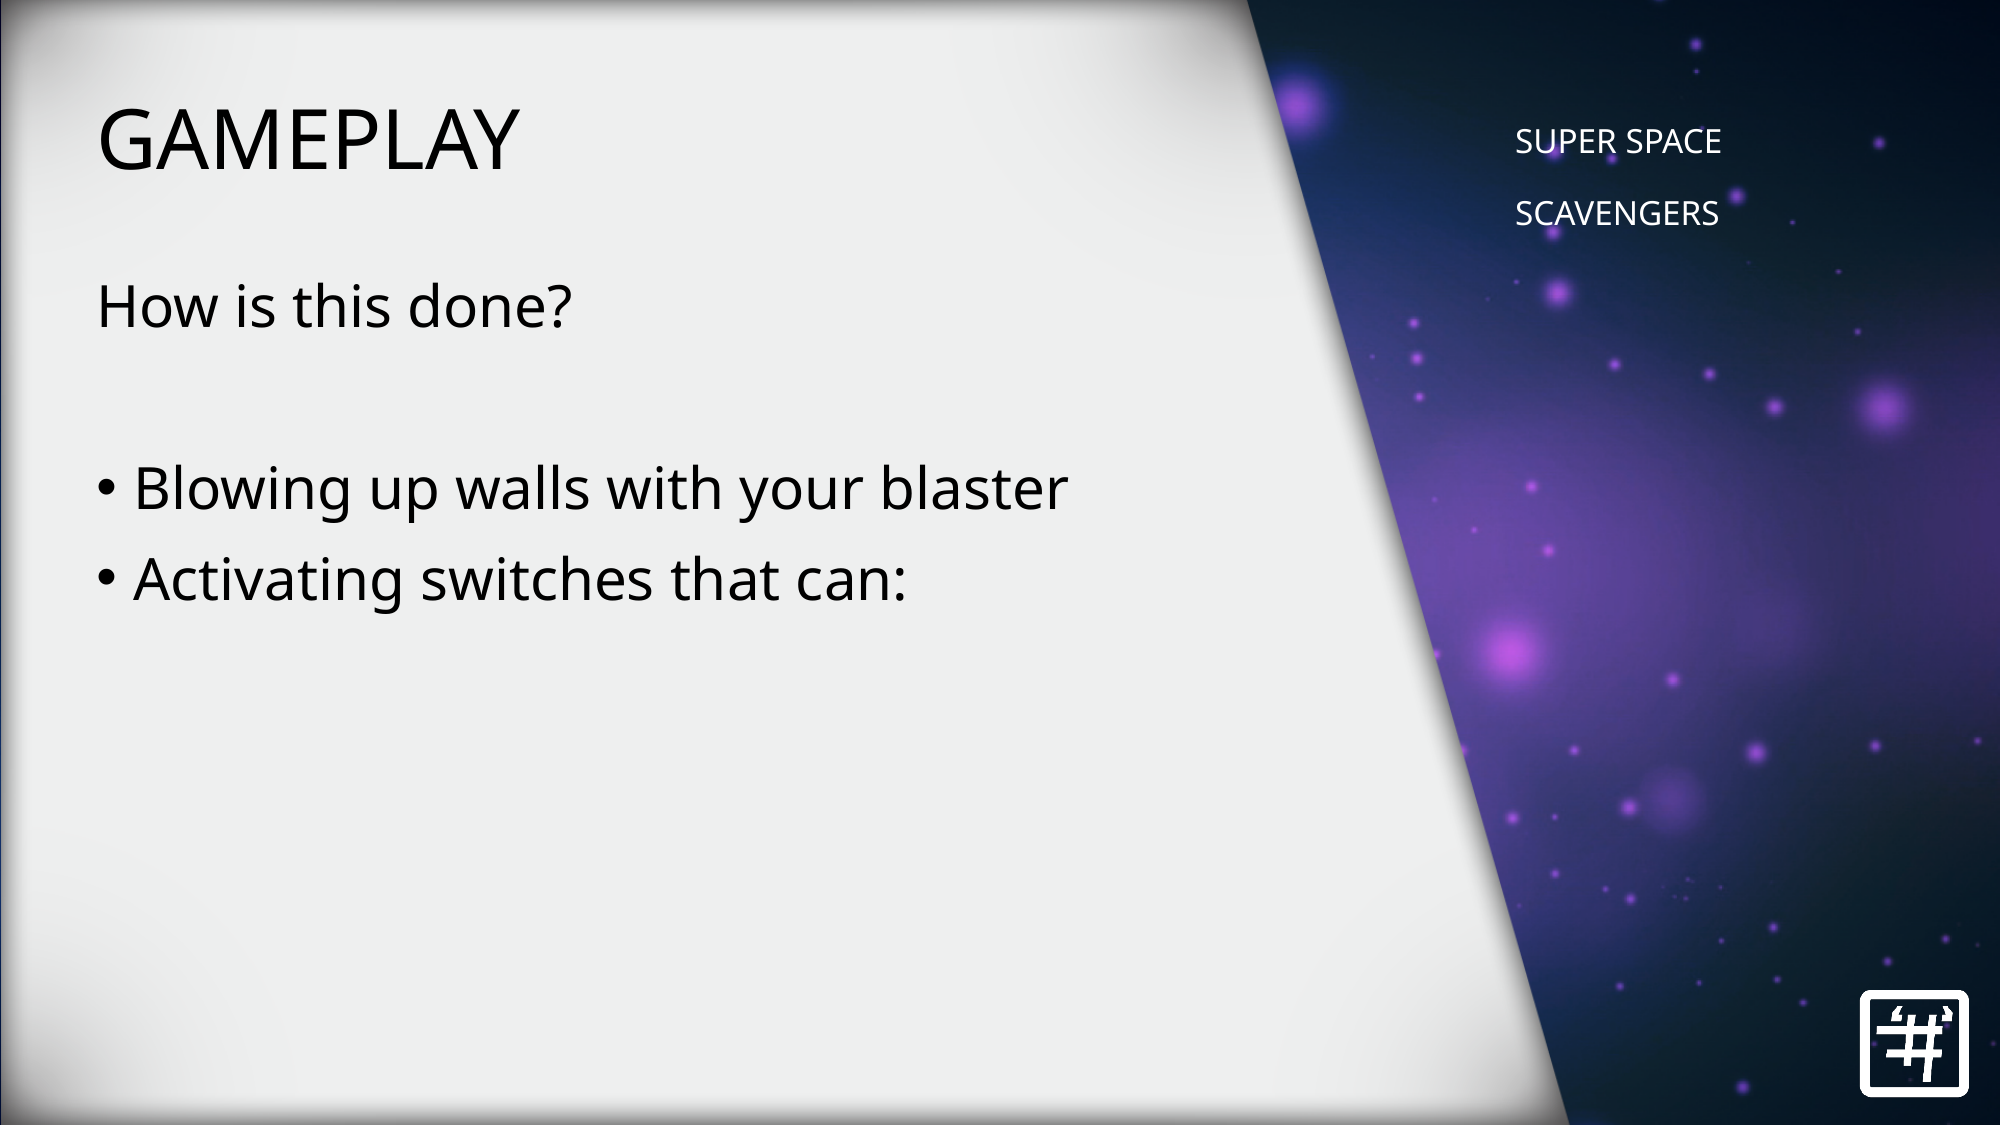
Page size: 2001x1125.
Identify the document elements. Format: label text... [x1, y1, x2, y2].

picture [0, 0, 2000, 1125]
list GAMEPLAY [81, 90, 1190, 215]
list How is this done? Blowing up walls with your blaster Activating switches that can: [81, 261, 1769, 1029]
